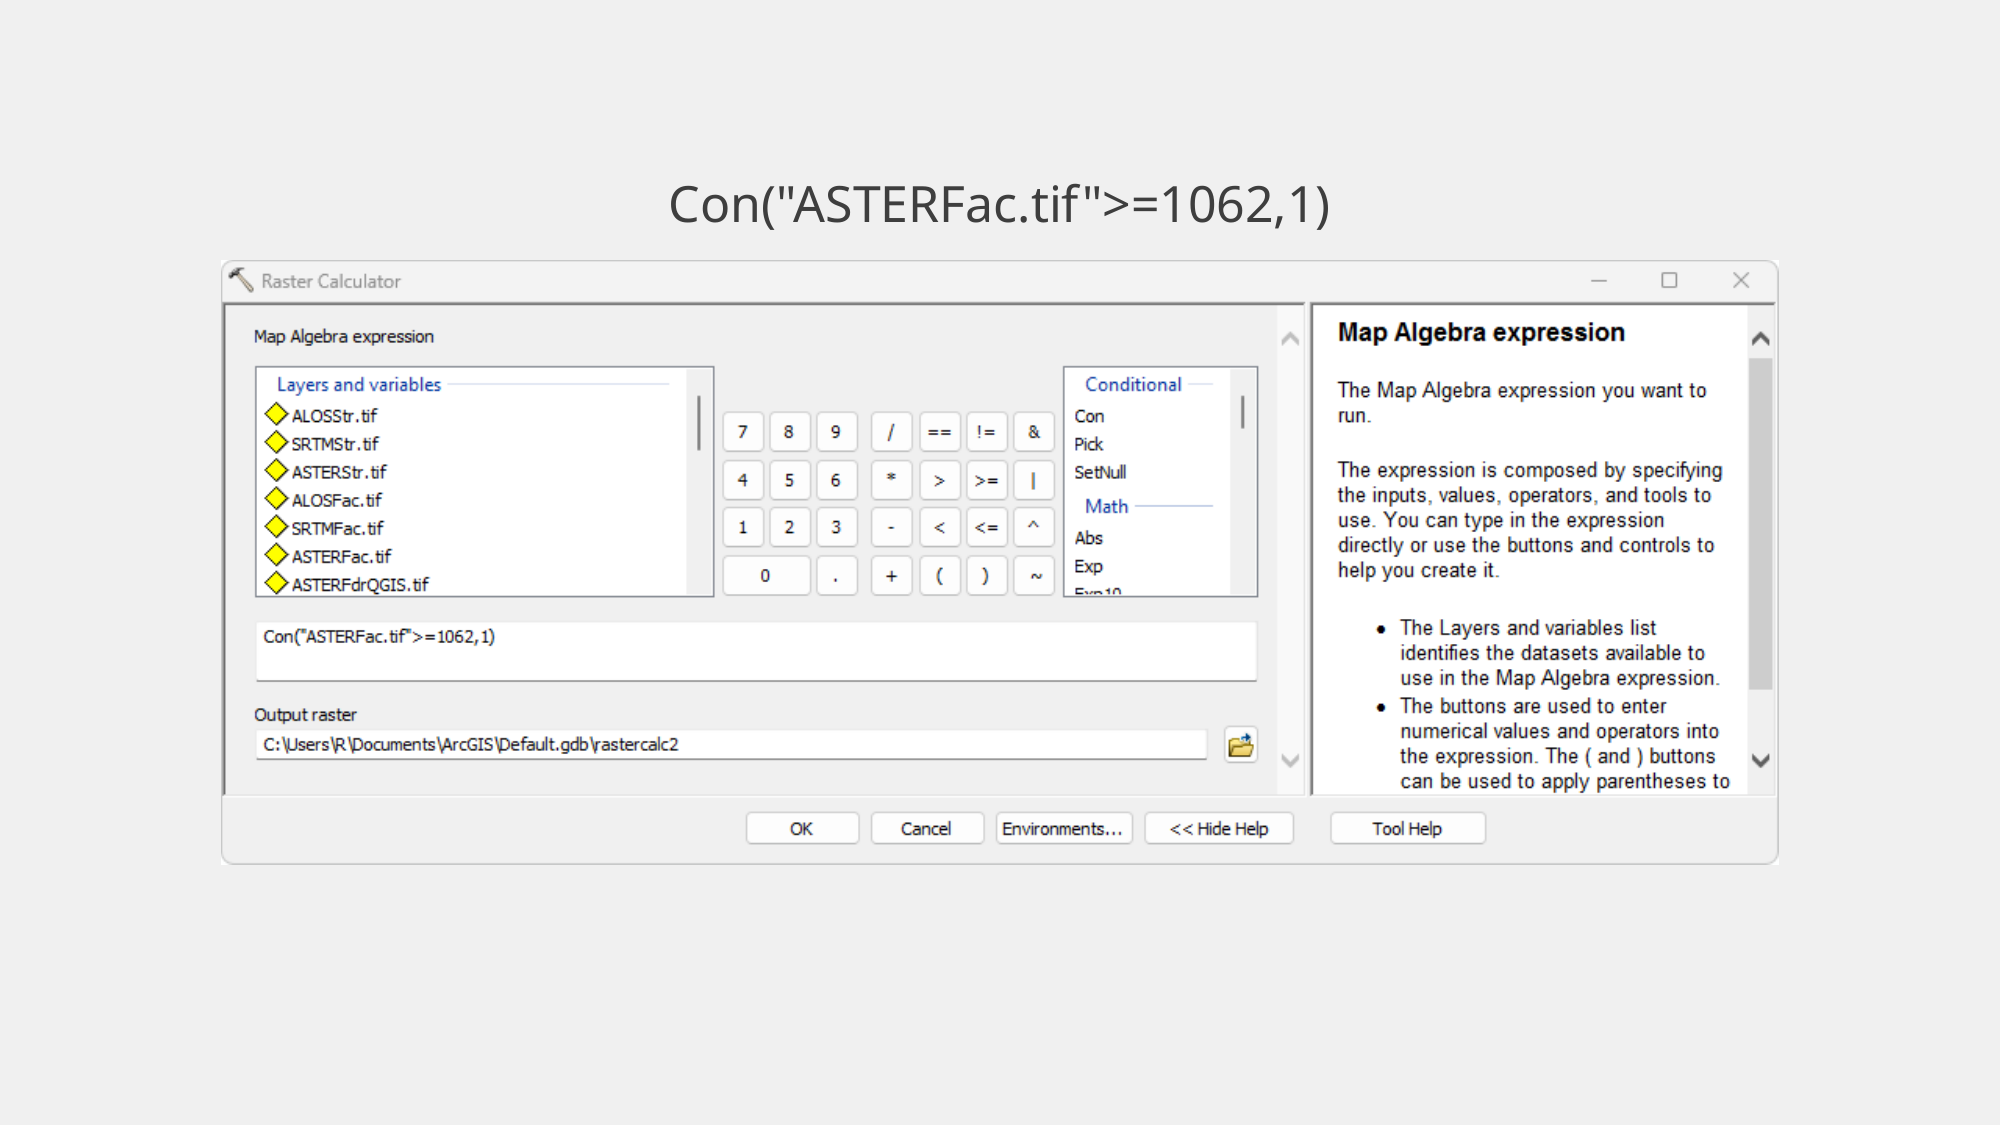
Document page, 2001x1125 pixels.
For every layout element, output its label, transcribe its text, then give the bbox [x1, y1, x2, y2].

title Con("ASTERFac.tif">=1062,1) [272, 171, 1728, 246]
picture [221, 260, 1779, 865]
